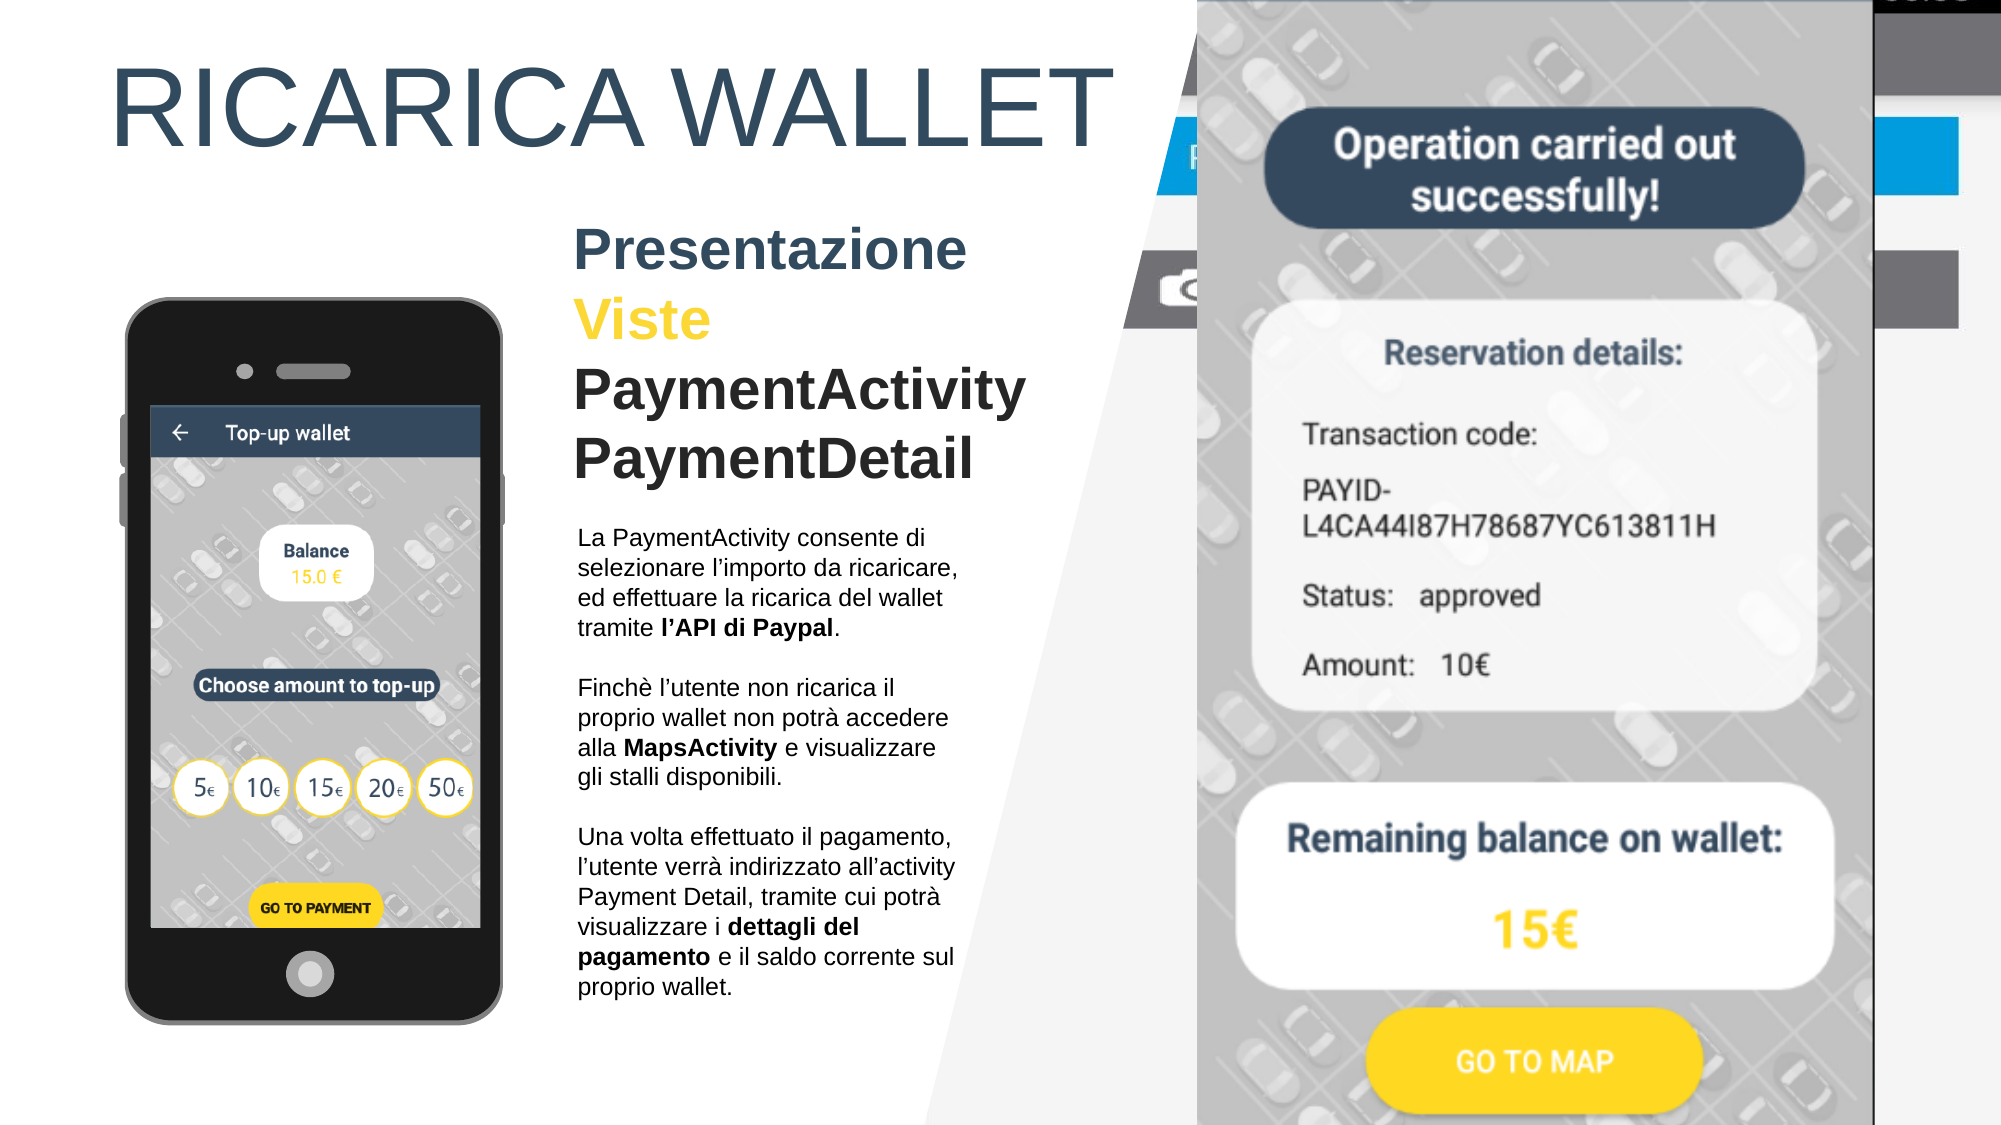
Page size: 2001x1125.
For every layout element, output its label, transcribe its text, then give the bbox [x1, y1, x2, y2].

text_box Presentazione Viste PaymentActivity PaymentDetail [558, 203, 923, 499]
title RICARICA WALLET [93, 42, 923, 186]
text_box La PaymentActivity consente di selezionare l’importo da ricaricare, ed effettuare la ricarica del wallet tramite l’API di Paypal. Finchè l’utente non ricarica il proprio wallet non potrà accedere alla MapsActivity e visualizzare gli stalli disponibili. Una volta effettuato il pagamento, l’utente verrà indirizzato all’activity Payment Detail, tramite cui potrà visualizzare i dettagli del pagamento e il saldo corrente sul proprio wallet. [562, 514, 923, 1008]
picture [150, 405, 481, 928]
picture [923, 0, 2001, 1125]
